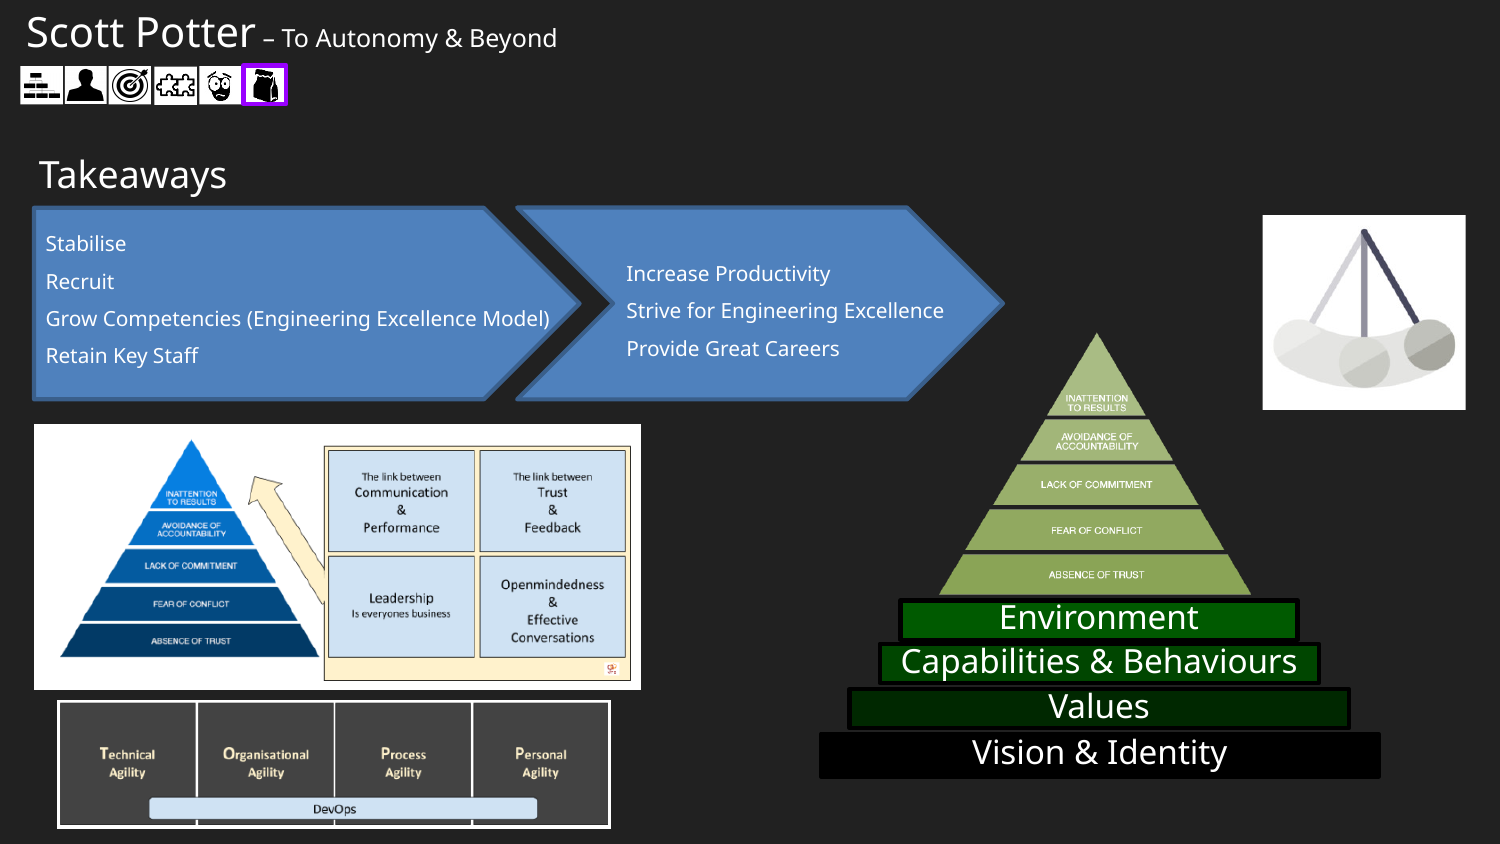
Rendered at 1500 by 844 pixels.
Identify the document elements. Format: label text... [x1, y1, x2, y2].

picture [33, 424, 641, 690]
text_box Scott Potter – To Autonomy & Beyond [11, 0, 1409, 85]
text_box Takeaways [24, 135, 893, 201]
picture [57, 700, 611, 829]
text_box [30, 203, 1300, 448]
picture [1262, 215, 1466, 410]
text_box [821, 316, 1379, 777]
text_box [20, 64, 288, 109]
